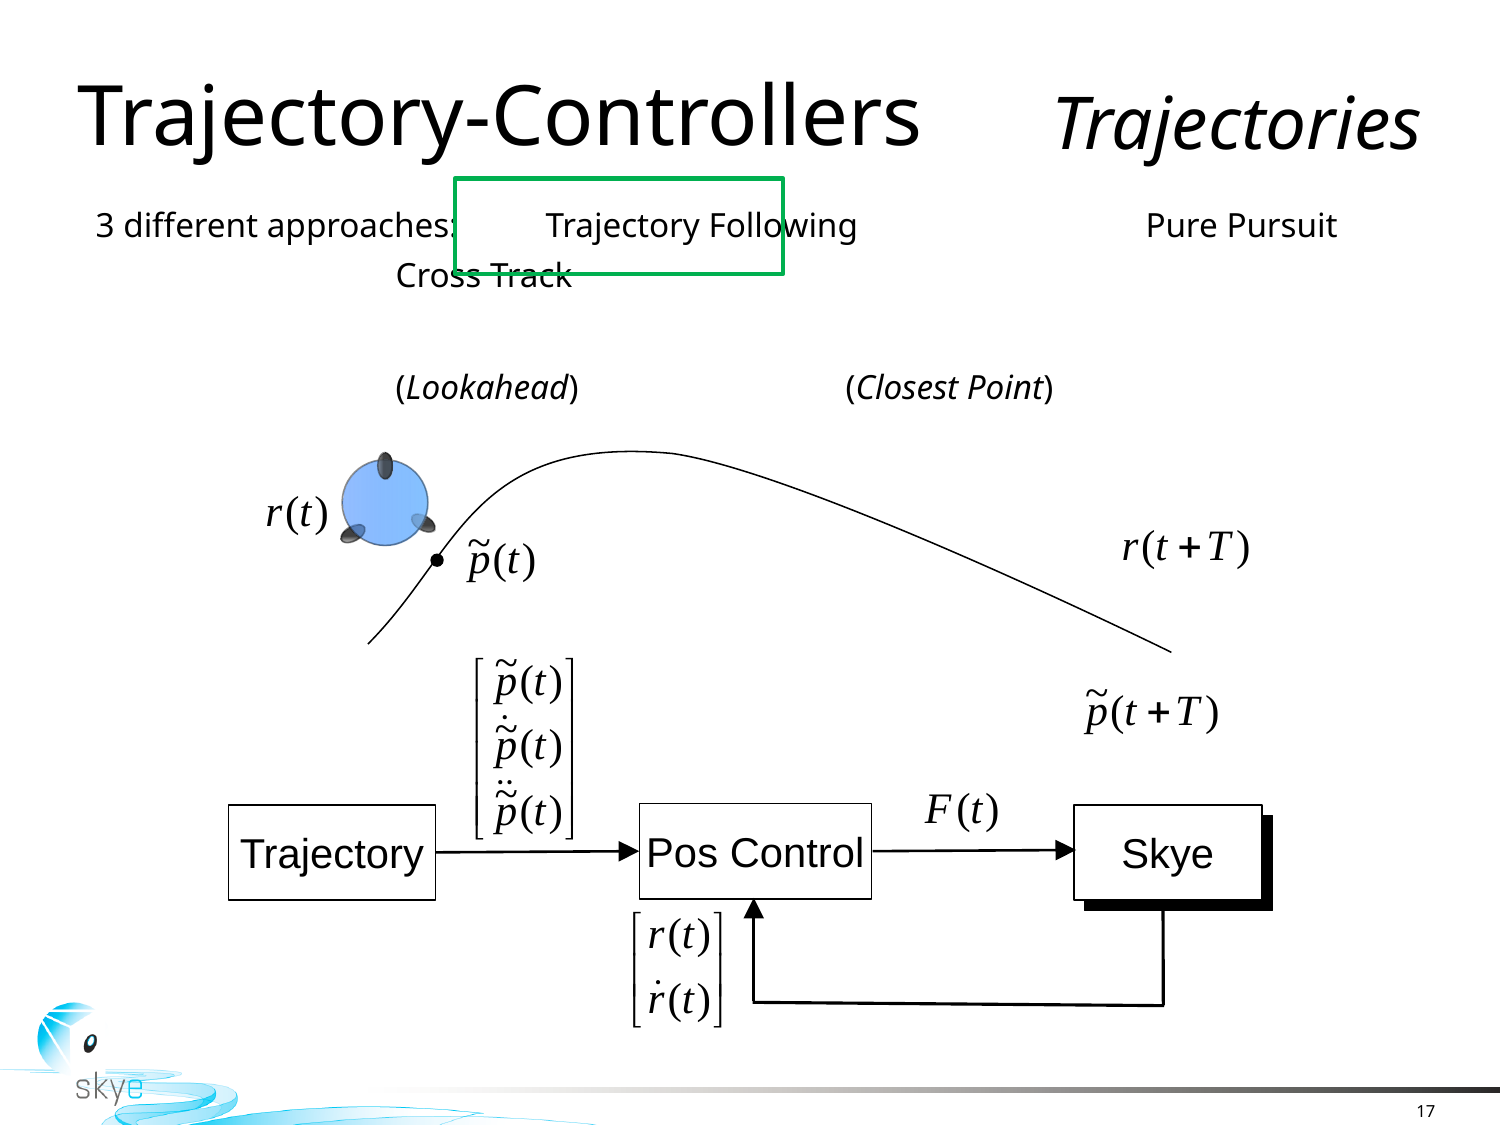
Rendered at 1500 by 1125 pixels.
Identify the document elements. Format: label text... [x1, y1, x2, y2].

subtitle Trajectories [614, 44, 1438, 172]
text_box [465, 647, 589, 851]
text_box Skye [1073, 804, 1262, 900]
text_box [258, 486, 333, 545]
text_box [339, 452, 437, 546]
text_box [431, 554, 443, 567]
text_box Pos Control [639, 803, 872, 899]
text_box [453, 176, 785, 276]
text_box 3 different approaches: Trajectory Following Pure Pursuit Cross Track (Lookahead) (Closest Point) [80, 186, 1403, 477]
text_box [456, 534, 544, 593]
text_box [1114, 520, 1260, 580]
slide_number 17 [1181, 1093, 1451, 1125]
title Trajectory-Controllers [62, 44, 1005, 170]
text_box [752, 897, 1165, 1006]
text_box [367, 477, 1172, 653]
text_box Skye [1167, 815, 1273, 911]
text_box Trajectory [228, 804, 436, 900]
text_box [622, 904, 739, 1036]
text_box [1074, 685, 1227, 744]
picture [0, 987, 1500, 1125]
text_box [916, 783, 1008, 842]
